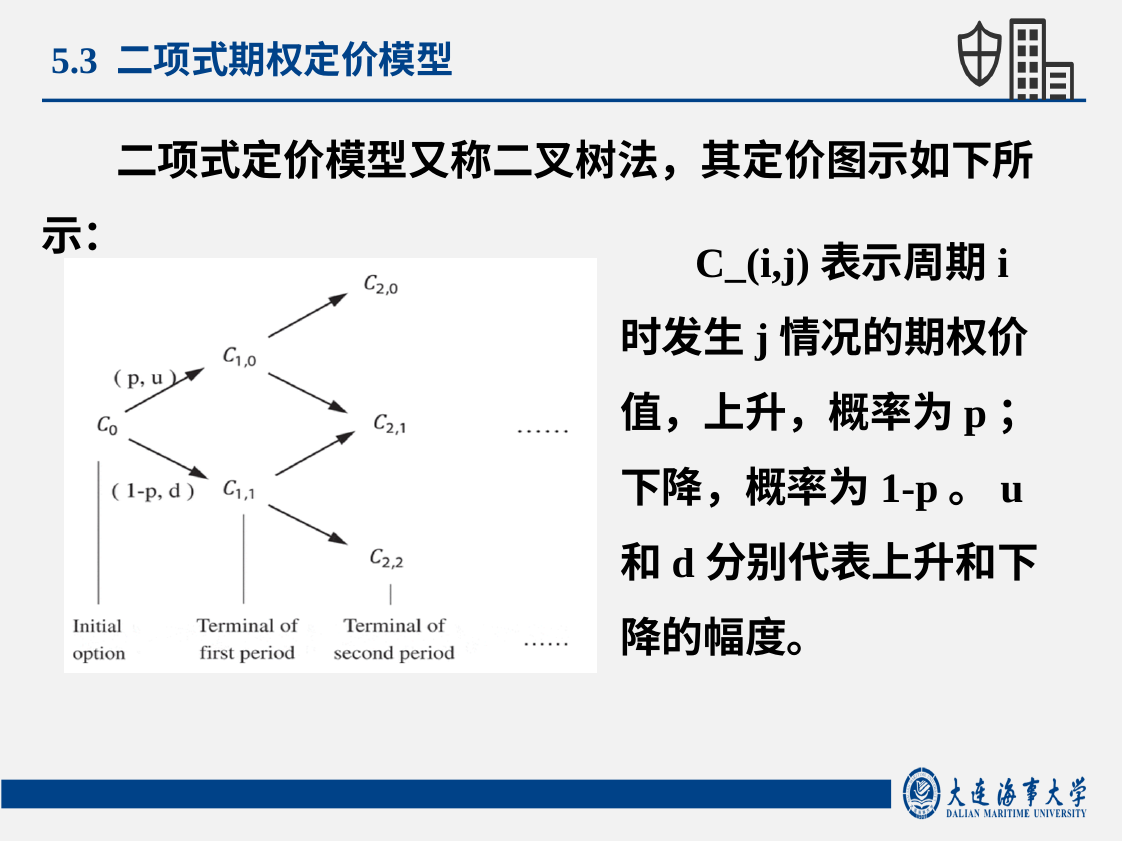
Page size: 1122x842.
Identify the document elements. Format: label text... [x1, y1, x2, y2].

picture [902, 767, 1087, 820]
text_box C_(i,j)表示周期i时发生j情况的期权价值，上升，概率为p；下降，概率为1-p。u和d分别代表上升和下降的幅度。 [605, 203, 1057, 669]
text_box 5.3 二项式期权定价模型 [39, 30, 466, 87]
picture [957, 18, 1074, 100]
text_box 二项式定价模型又称二叉树法，其定价图示如下所示： [26, 101, 1096, 267]
picture [64, 258, 597, 673]
